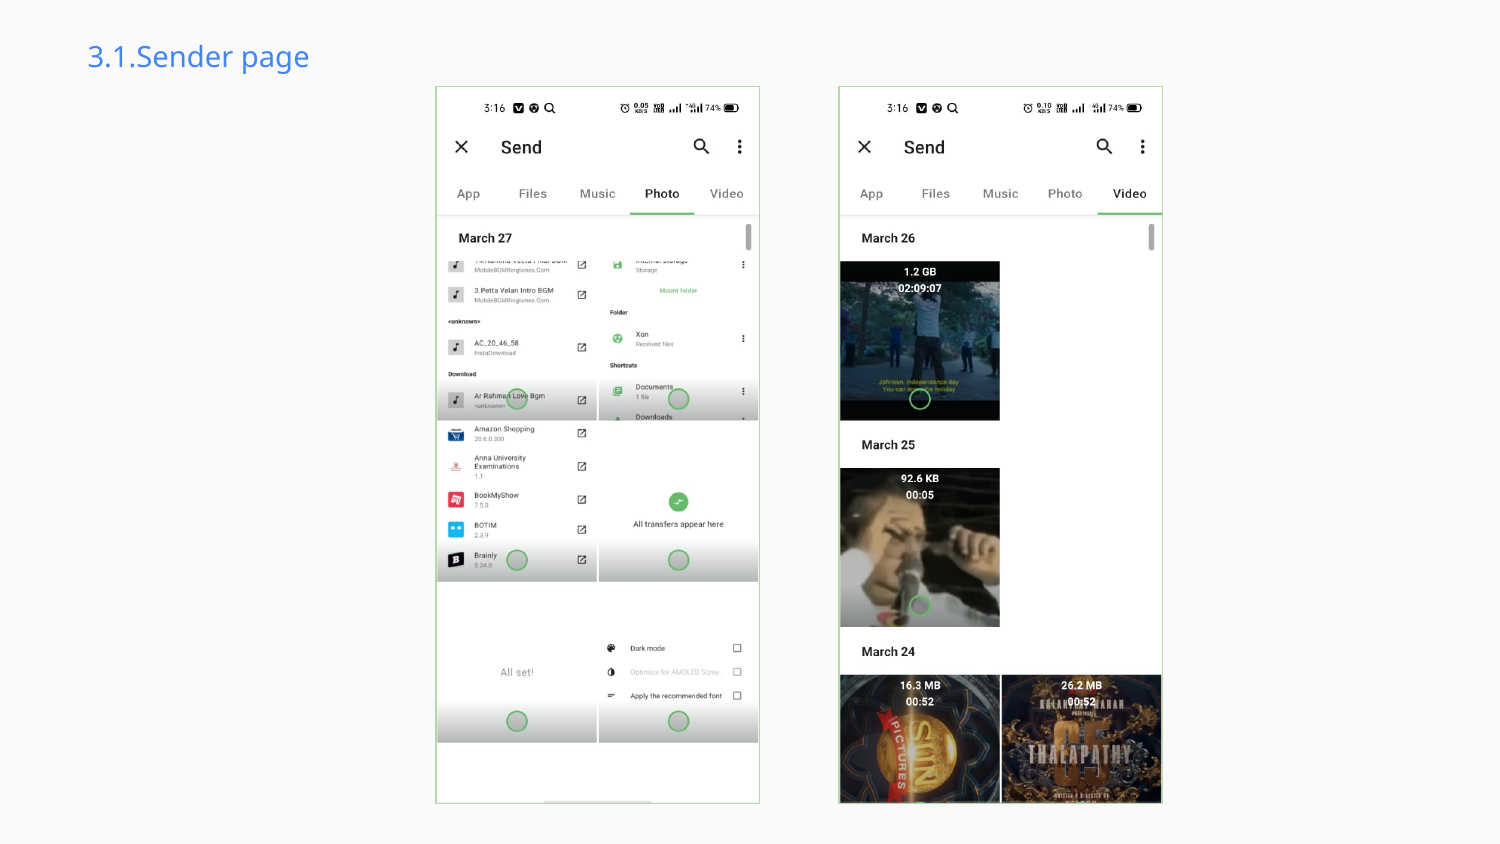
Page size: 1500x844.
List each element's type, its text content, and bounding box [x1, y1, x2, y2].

text_box 3.1.Sender page [72, 23, 1276, 124]
picture [839, 87, 1162, 804]
picture [436, 87, 759, 804]
